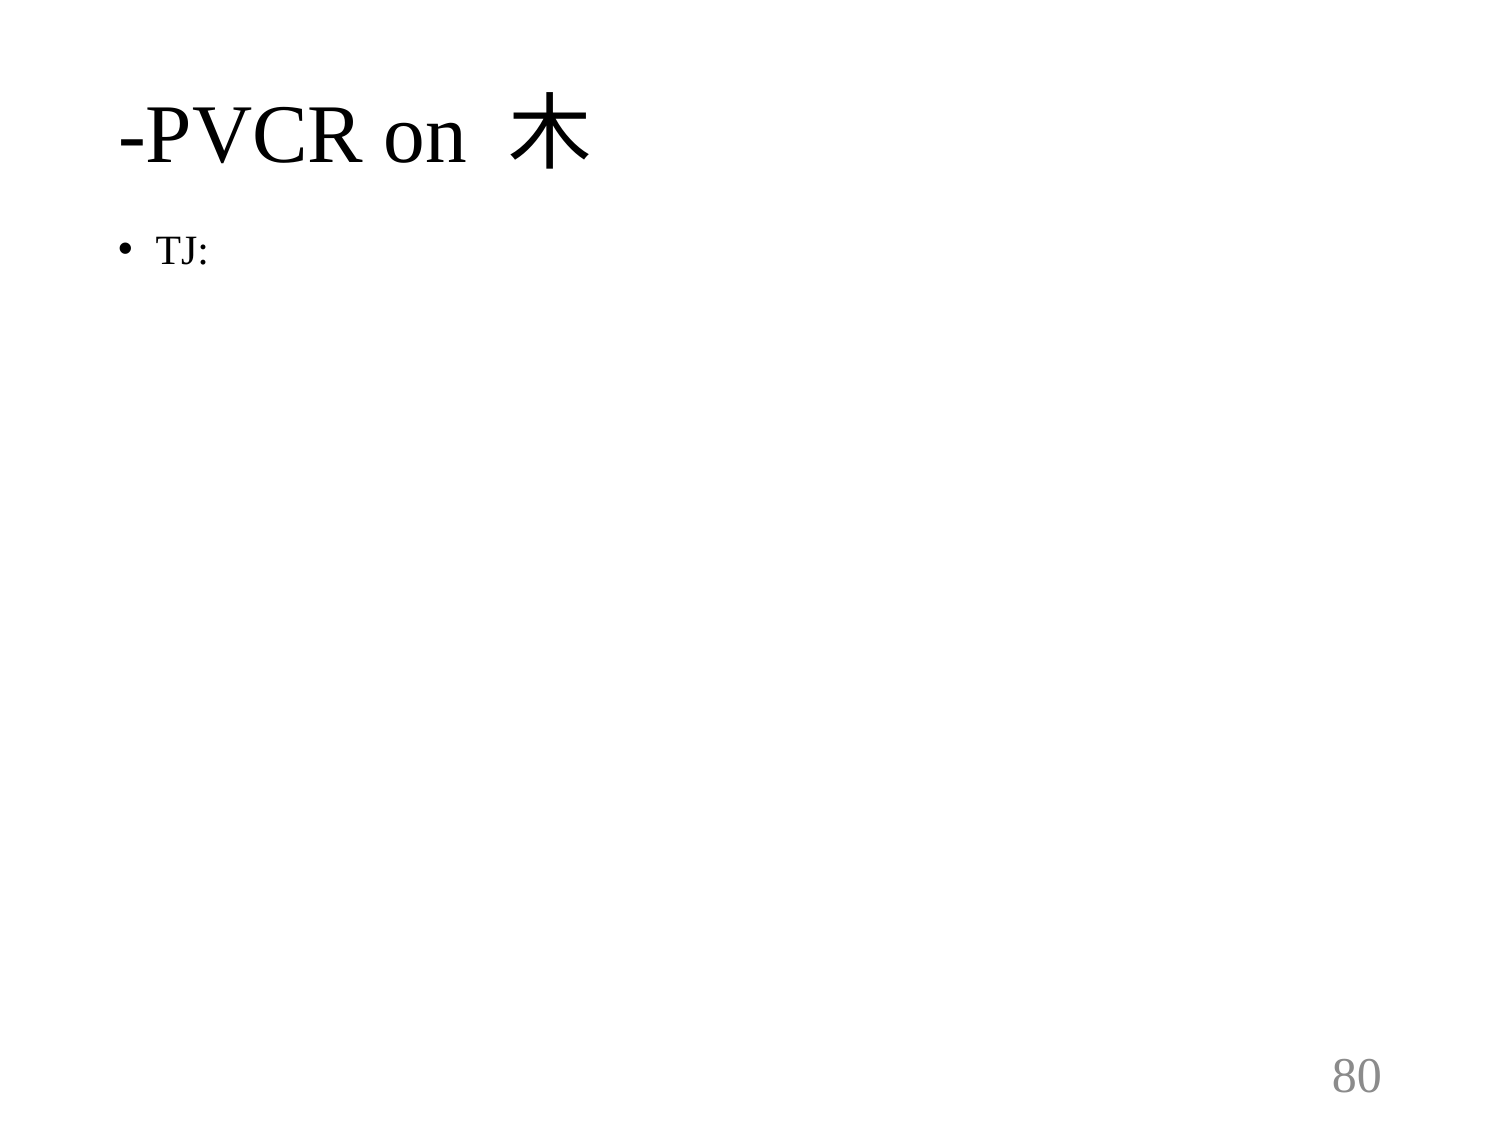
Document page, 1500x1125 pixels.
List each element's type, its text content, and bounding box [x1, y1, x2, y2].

list TJ: [103, 221, 1397, 1042]
slide_number 80 [1302, 1042, 1397, 1103]
